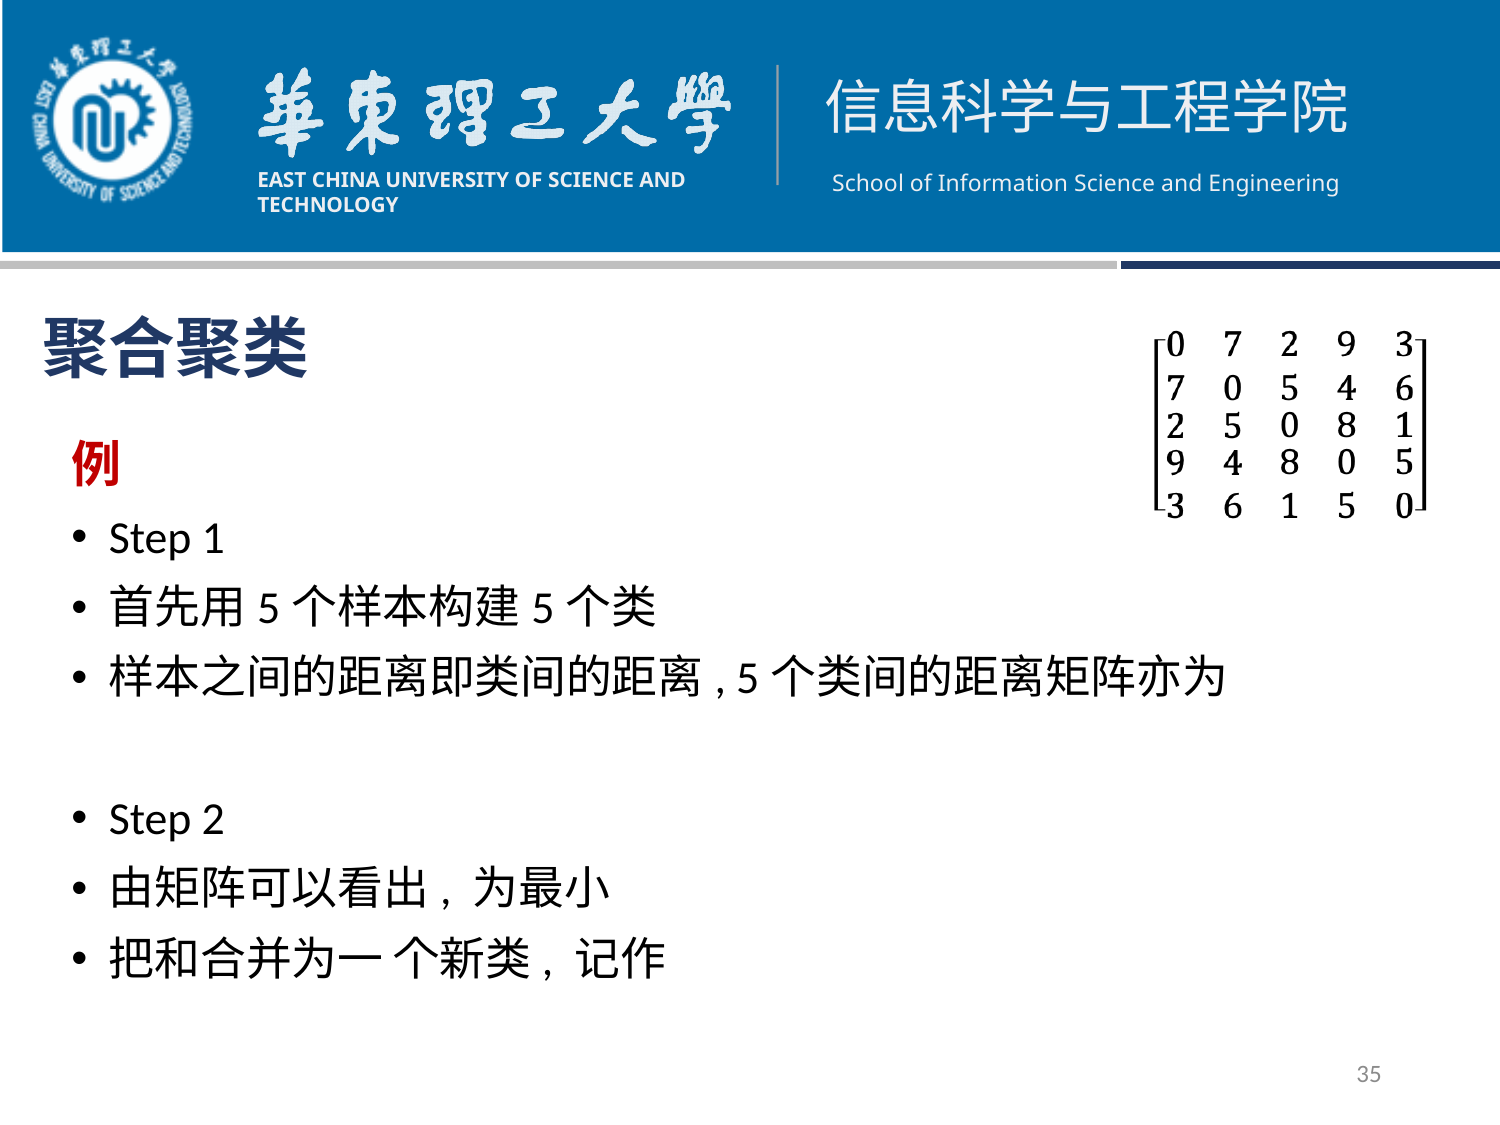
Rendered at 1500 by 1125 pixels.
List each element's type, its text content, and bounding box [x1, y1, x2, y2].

picture [1138, 325, 1428, 531]
slide_number 35 [1059, 1042, 1397, 1103]
text_box 聚合聚类 [30, 269, 1412, 433]
picture [22, 32, 202, 214]
